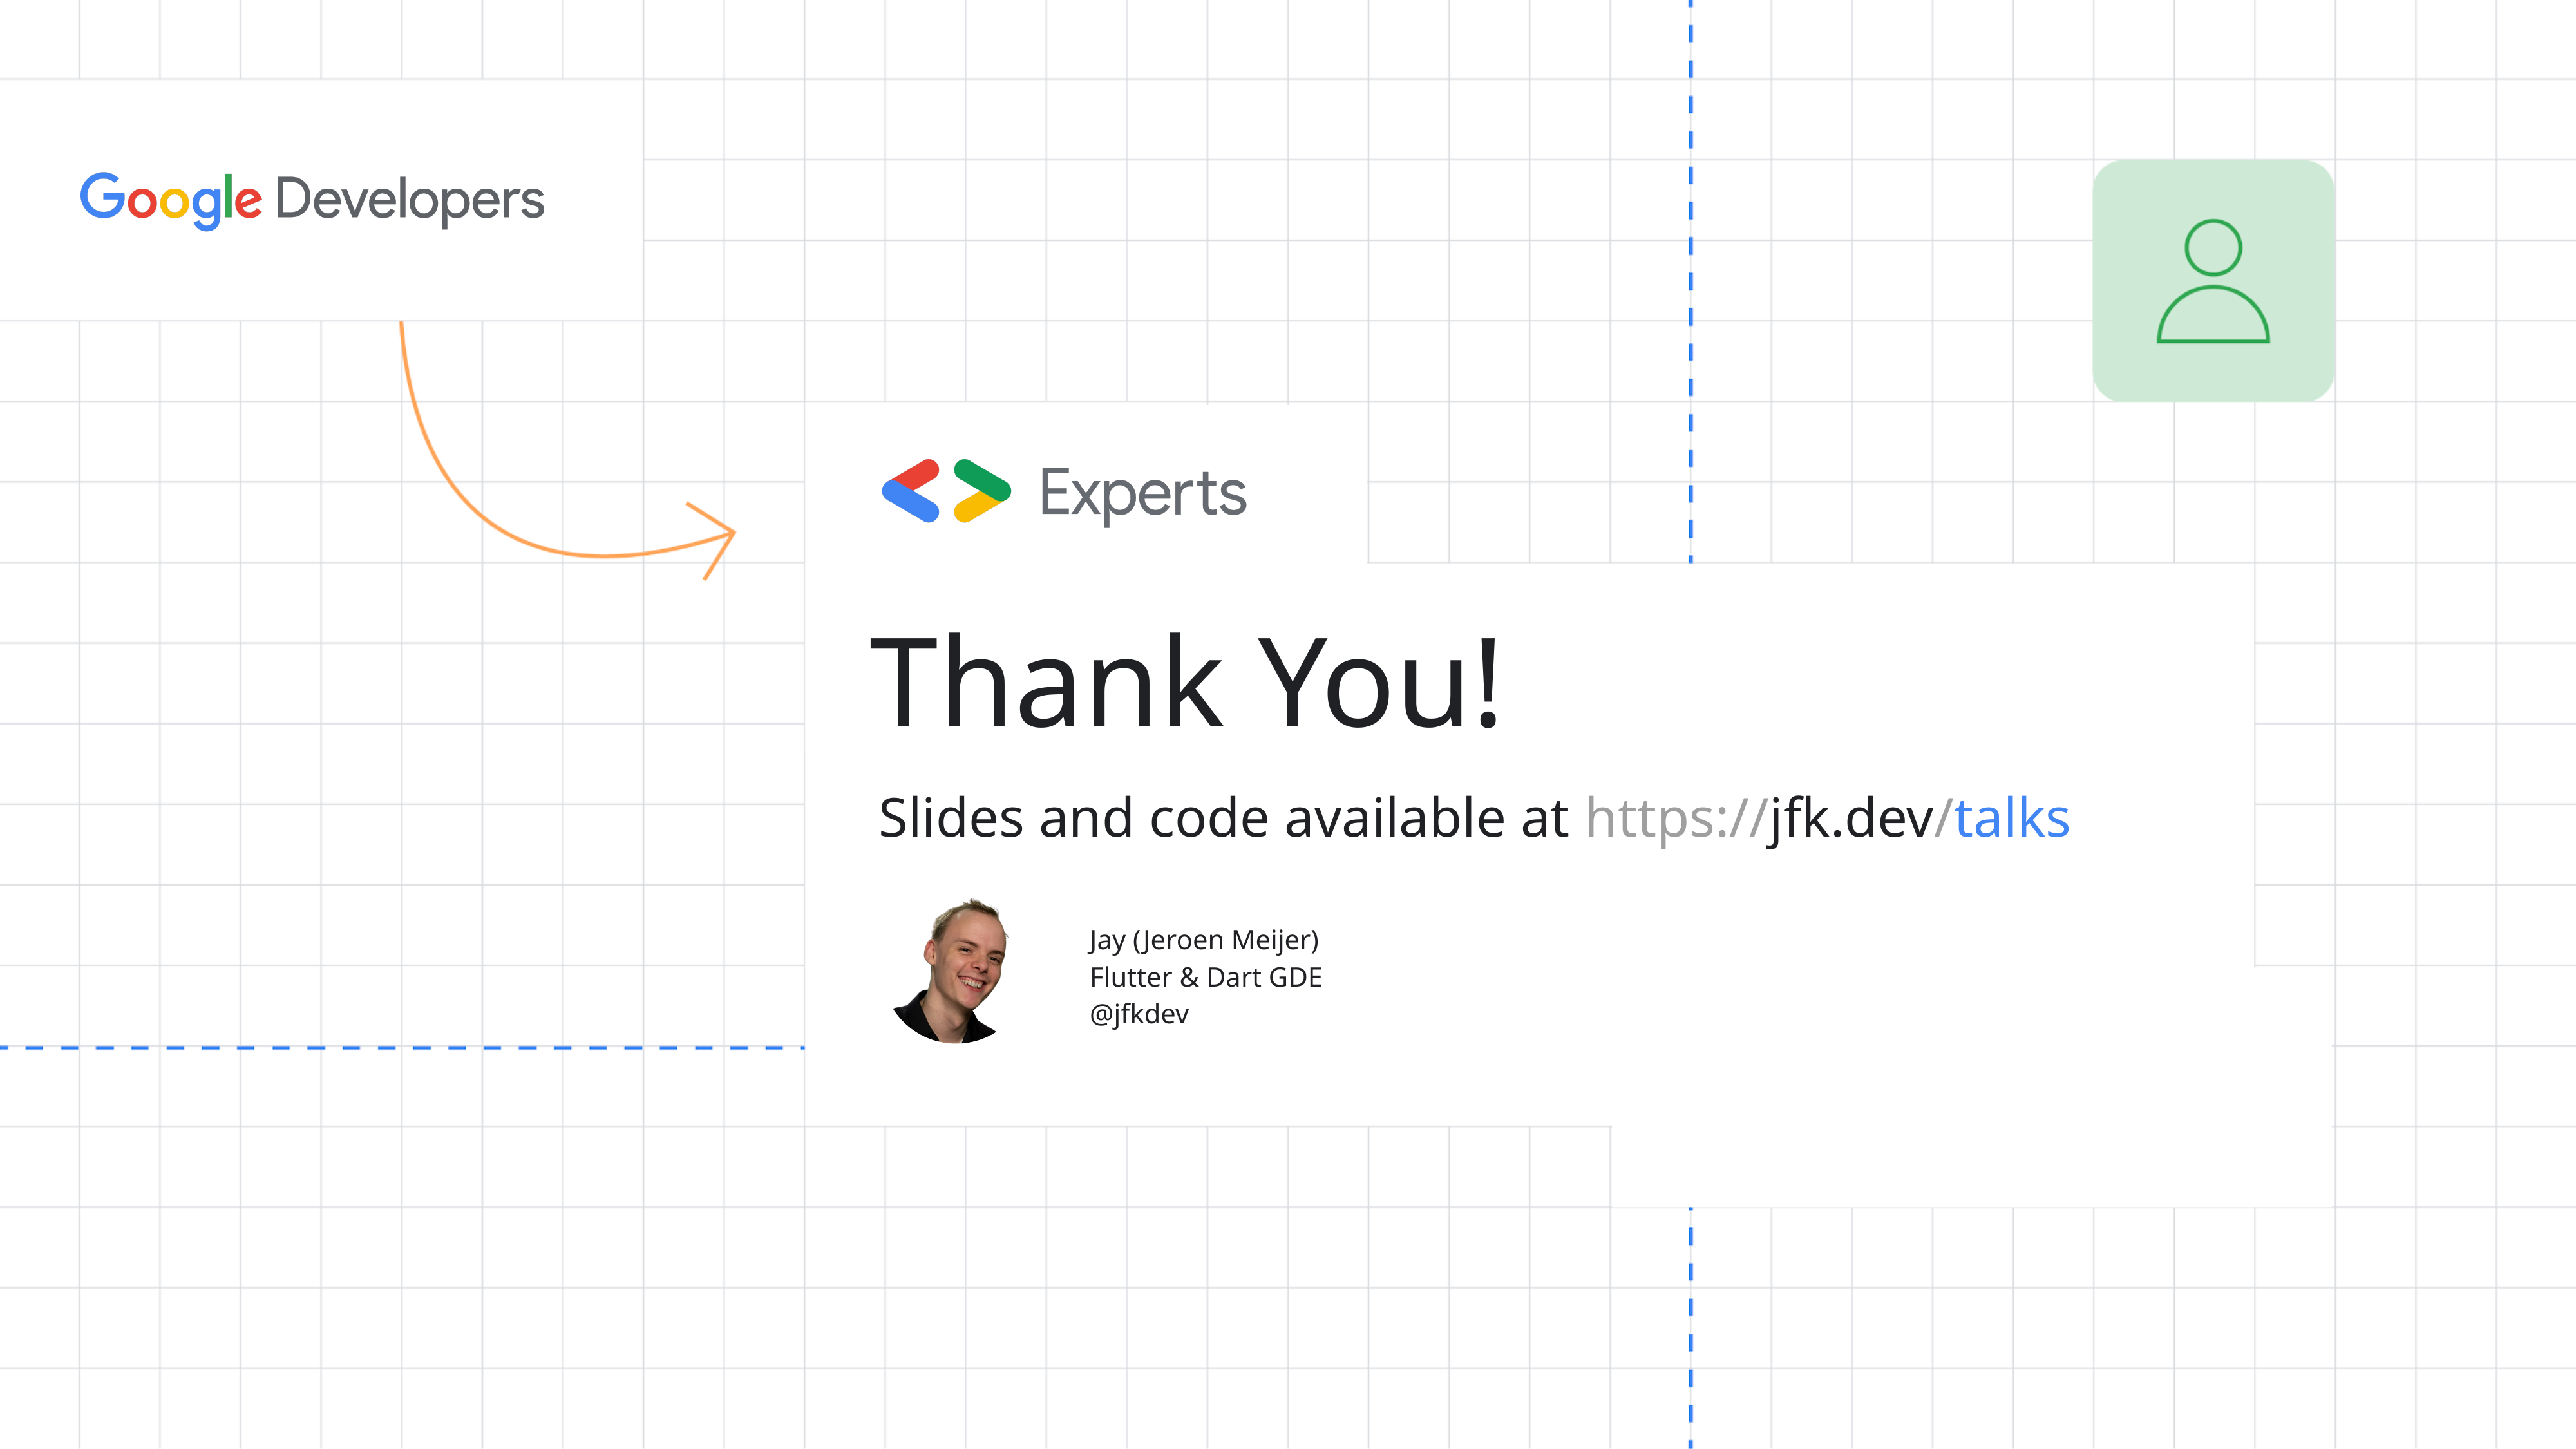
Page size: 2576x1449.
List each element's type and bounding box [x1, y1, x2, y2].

text_box [0, 0, 2576, 1449]
text_box [881, 894, 1399, 1044]
